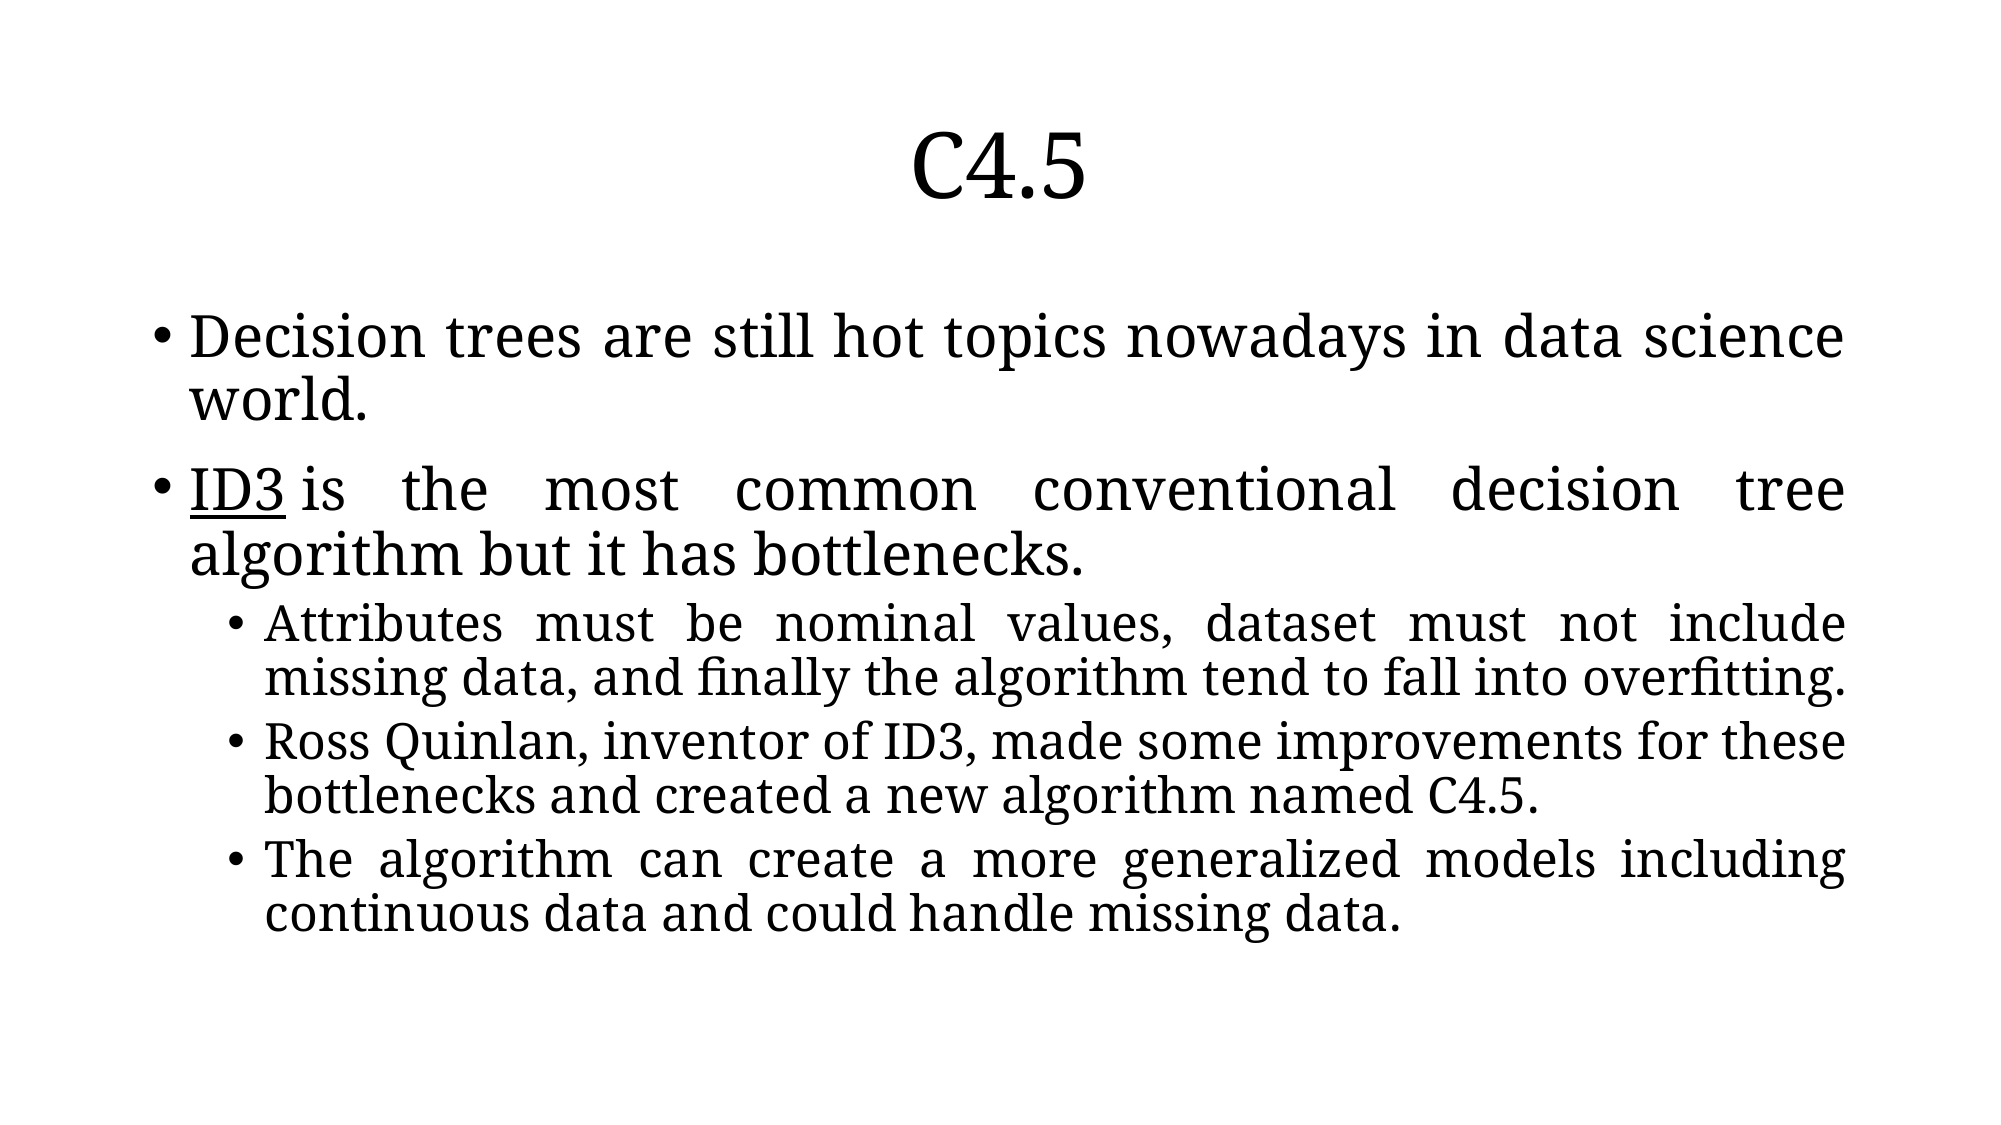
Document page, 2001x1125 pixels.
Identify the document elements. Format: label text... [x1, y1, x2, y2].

title C4.5 [137, 59, 1863, 278]
list Decision trees are still hot topics nowadays in data science world. ID3 is the most common conventional decision tree algorithm but it has bottlenecks. Attributes must be nominal values, dataset must not include missing data, and finally the algorithm tend to fall into overfitting. Ross Quinlan, inventor of ID3, made some improvements for these bottlenecks and created a new algorithm named C4.5. The algorithm can create a more generalized models including continuous data and could handle missing data. [137, 299, 1863, 1014]
